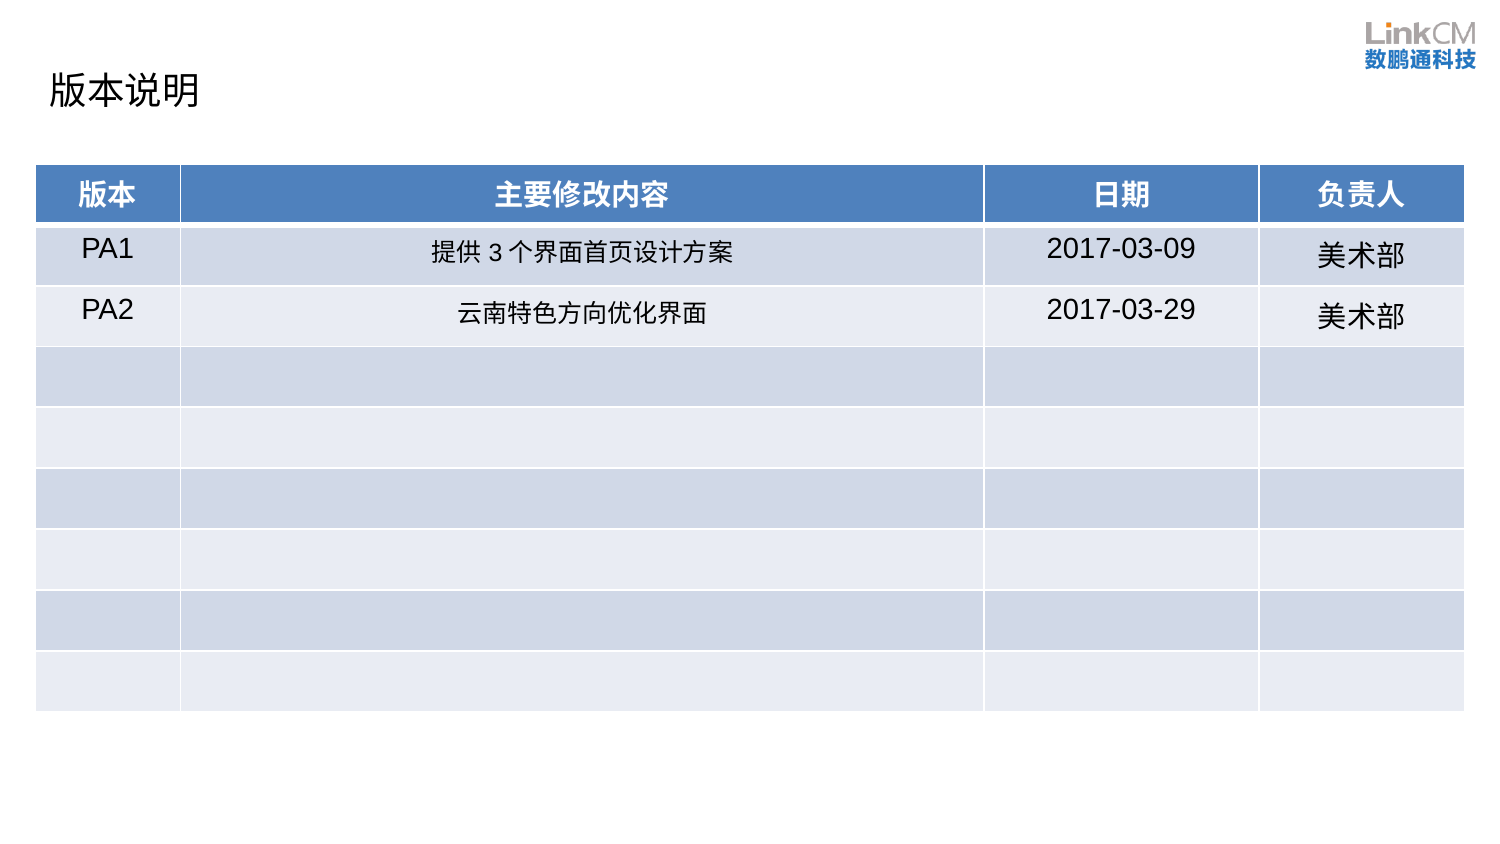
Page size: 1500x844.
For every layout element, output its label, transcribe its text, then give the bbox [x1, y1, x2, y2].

table_cell [985, 652, 1258, 711]
table_cell [181, 530, 983, 589]
table_cell [181, 652, 983, 711]
table_cell 提供3个界面首页设计方案 [181, 228, 983, 285]
table_cell PA2 [36, 287, 180, 346]
table_header 日期 [985, 165, 1258, 222]
table_cell [985, 469, 1258, 528]
table_cell [1260, 652, 1464, 711]
table_cell 美术部 [1260, 287, 1464, 346]
table_cell [36, 347, 180, 406]
table_cell 2017-03-29 [985, 287, 1258, 346]
table_cell [985, 408, 1258, 467]
table_cell [181, 347, 983, 406]
table_cell [1260, 347, 1464, 406]
table_cell [985, 530, 1258, 589]
table_cell [181, 408, 983, 467]
table_cell [181, 591, 983, 650]
table_cell [36, 652, 180, 711]
table_cell [1260, 408, 1464, 467]
text_box 版本说明 [35, 59, 258, 129]
table_cell [181, 469, 983, 528]
table_cell 2017-03-09 [985, 228, 1258, 285]
table_cell 美术部 [1260, 228, 1464, 285]
table_cell [36, 408, 180, 467]
table_header 版本 [36, 165, 180, 222]
table_cell [1260, 469, 1464, 528]
table_cell [985, 347, 1258, 406]
table_header 负责人 [1260, 165, 1464, 222]
picture [1363, 20, 1477, 71]
table_cell [1260, 591, 1464, 650]
table_header 主要修改内容 [181, 165, 983, 222]
table_cell [1260, 530, 1464, 589]
table_cell [36, 530, 180, 589]
table_cell [36, 469, 180, 528]
table_cell 云南特色方向优化界面 [181, 287, 983, 346]
table_cell PA1 [36, 228, 180, 285]
table_cell [36, 591, 180, 650]
table_cell [985, 591, 1258, 650]
